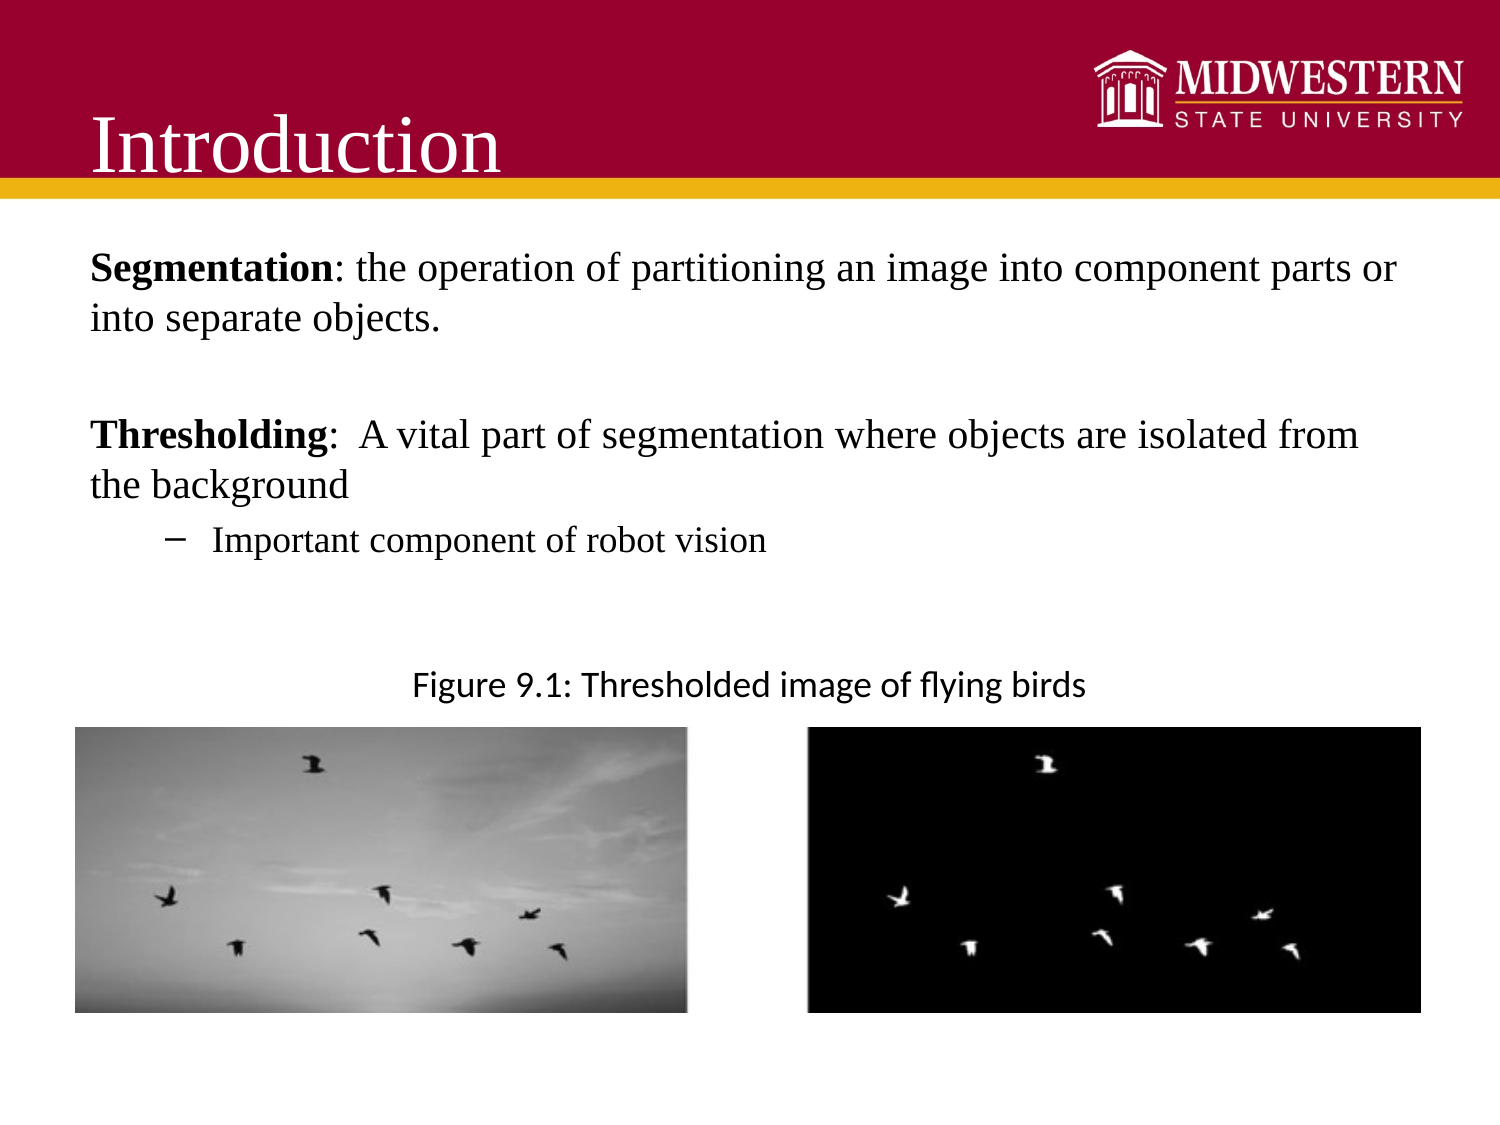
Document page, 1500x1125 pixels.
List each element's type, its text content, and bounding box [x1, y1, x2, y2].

title Introduction [75, 45, 1425, 232]
picture [0, 0, 1500, 1125]
list Segmentation: the operation of partitioning an image into component parts or into separate objects. Thresholding: A vital part of segmentation where objects are isolated from the background Important component of robot vision [75, 232, 1425, 750]
text_box Figure 9.1: Thresholded image of flying birds [397, 652, 1103, 713]
